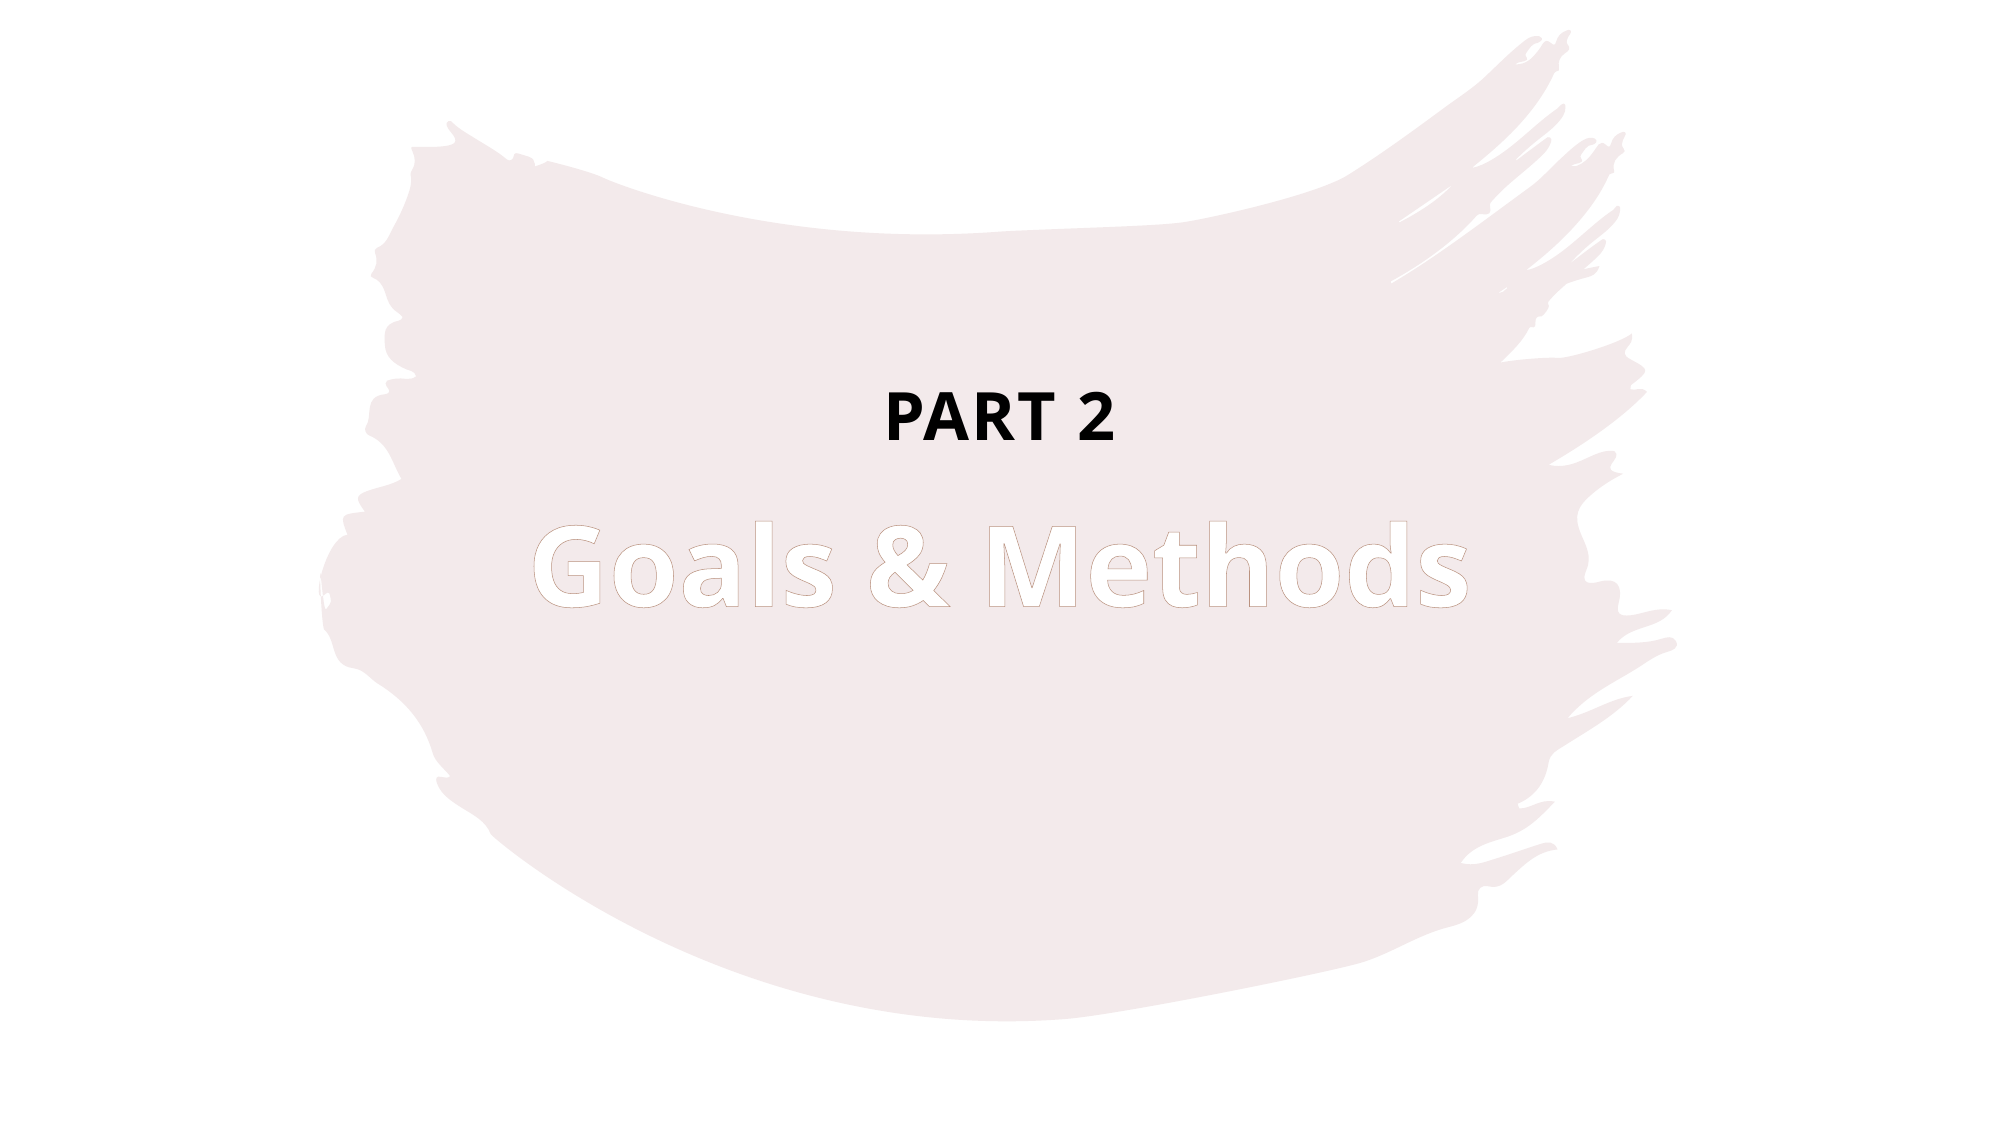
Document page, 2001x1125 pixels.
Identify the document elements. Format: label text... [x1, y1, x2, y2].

text_box Goals & Methods [512, 486, 1488, 637]
title PART 2 [466, 258, 1533, 563]
